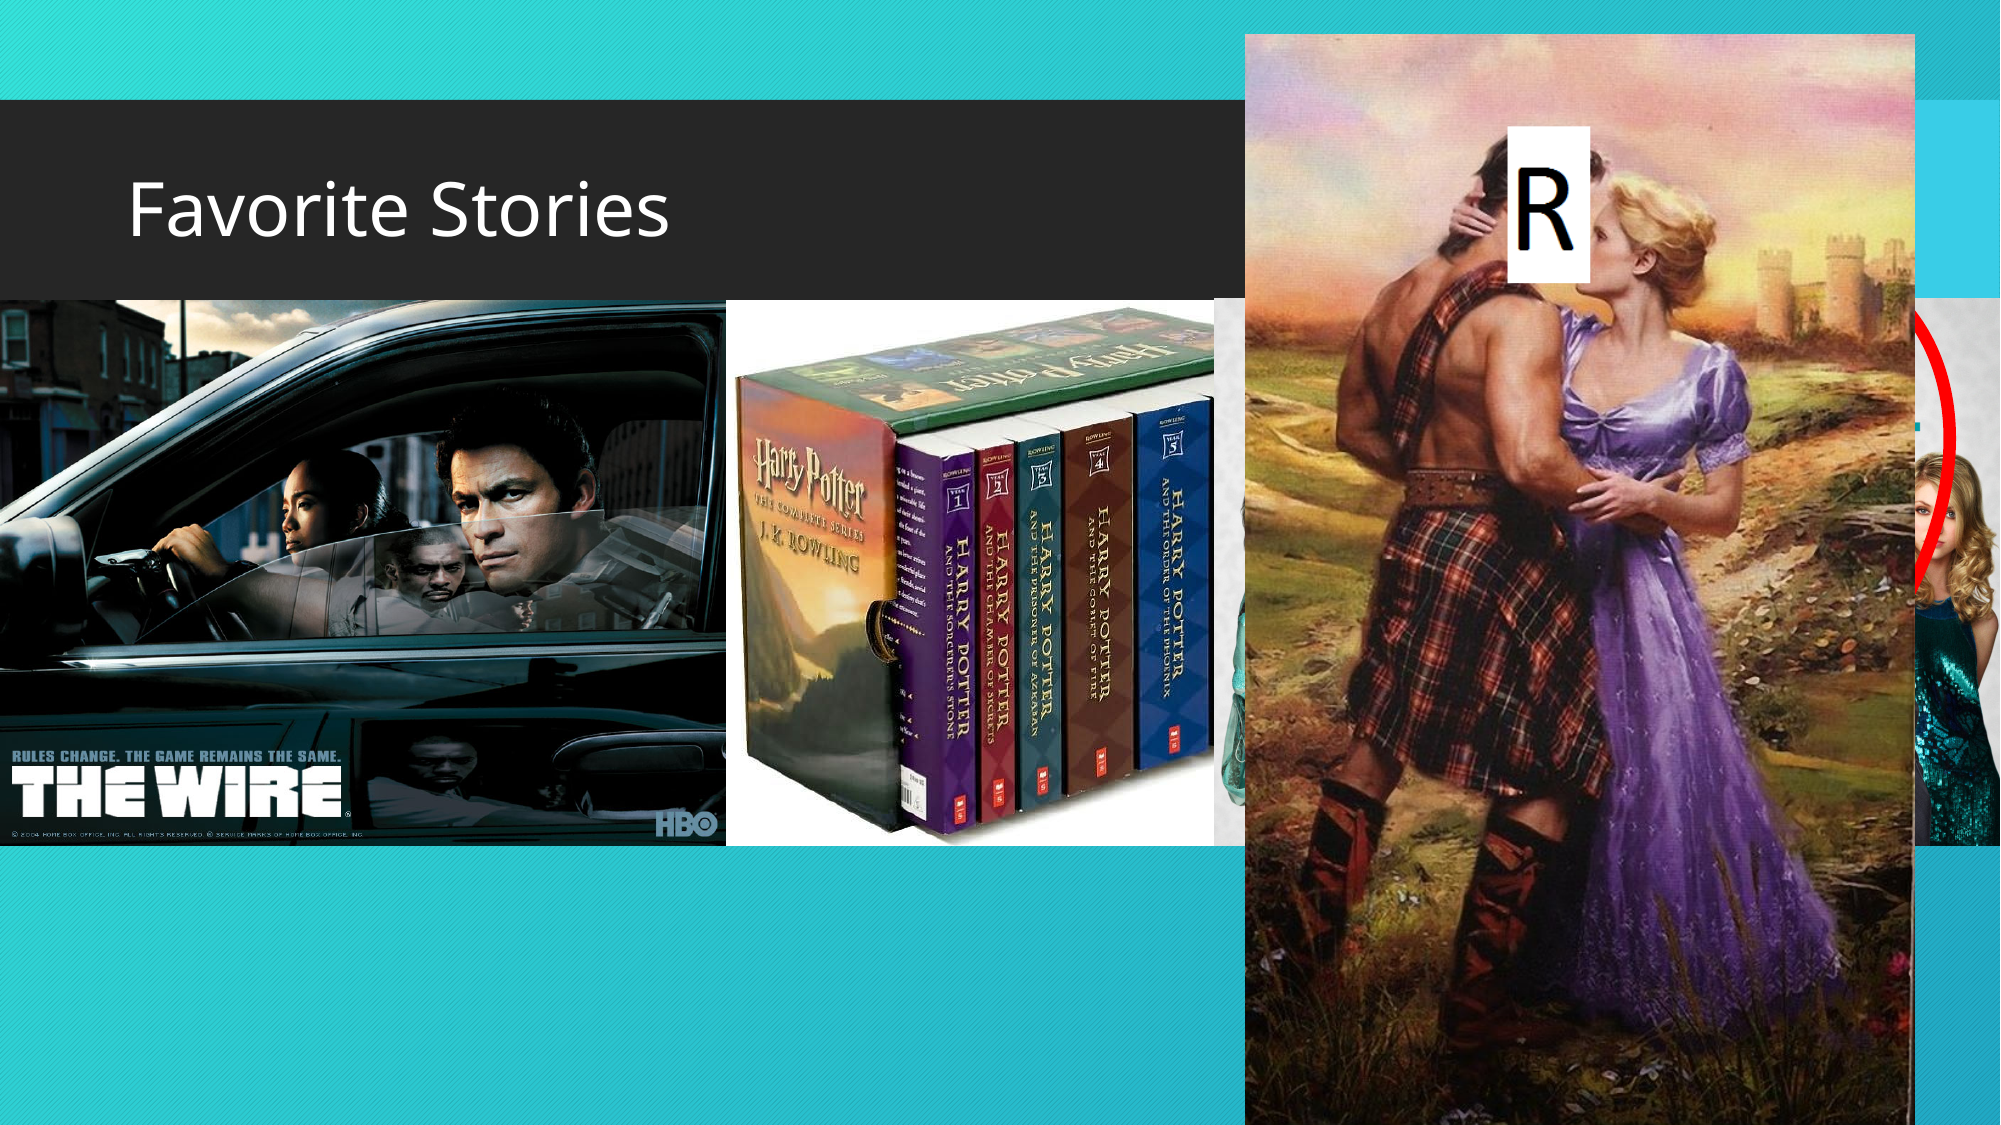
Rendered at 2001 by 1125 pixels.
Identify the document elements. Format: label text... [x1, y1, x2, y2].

picture [0, 34, 2000, 1125]
title Favorite Stories [111, 123, 1244, 300]
